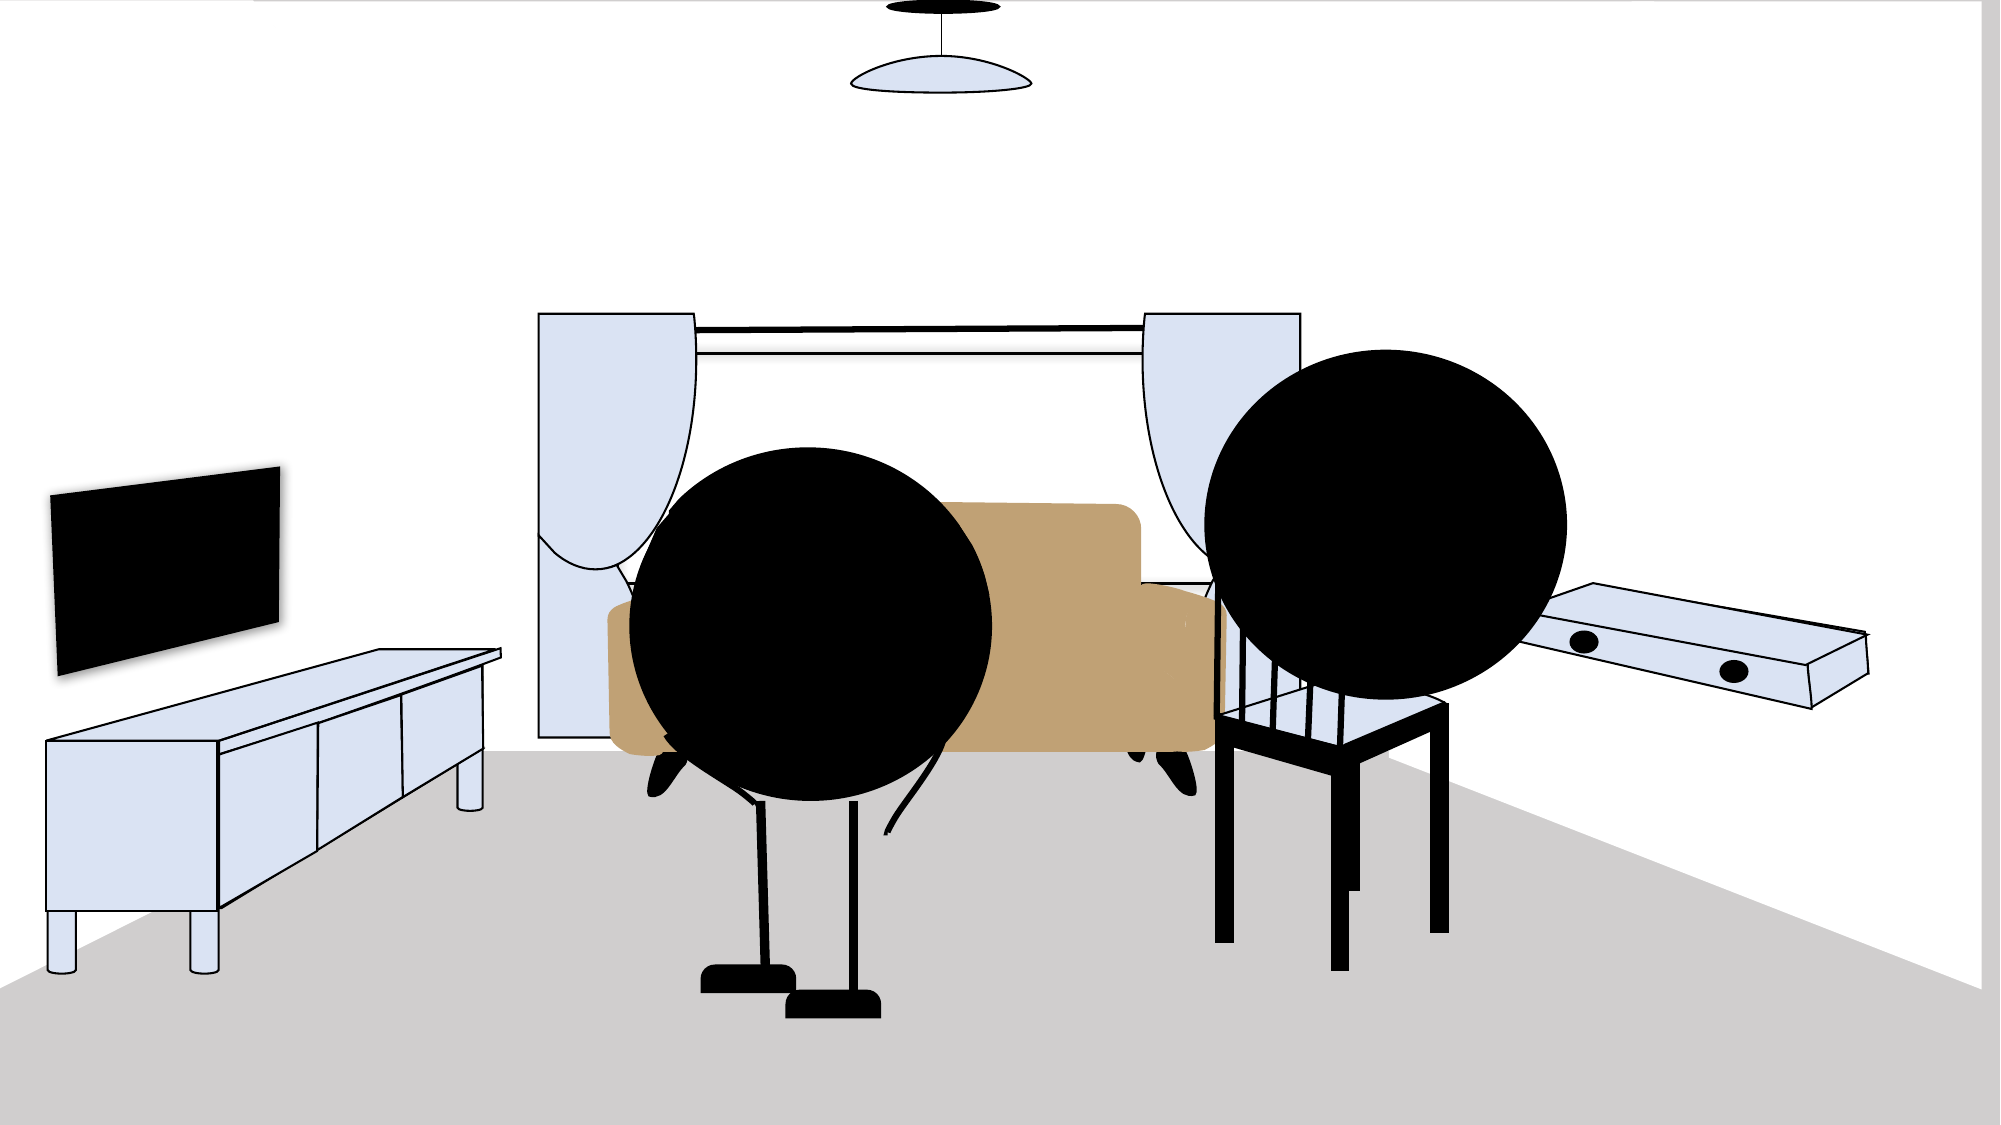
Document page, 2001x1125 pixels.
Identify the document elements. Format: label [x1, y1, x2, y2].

text_box [1512, 504, 1869, 741]
text_box [1301, 349, 1566, 689]
text_box [849, 54, 1033, 94]
text_box [255, 0, 1630, 209]
text_box [1216, 542, 1449, 971]
text_box [607, 501, 629, 800]
text_box [538, 313, 1301, 738]
text_box [449, 209, 1386, 752]
text_box [1386, 0, 1983, 991]
text_box [46, 648, 501, 974]
text_box [629, 448, 993, 1019]
text_box [993, 501, 1227, 800]
text_box [50, 466, 281, 648]
text_box [0, 0, 454, 990]
text_box [885, 0, 1001, 14]
